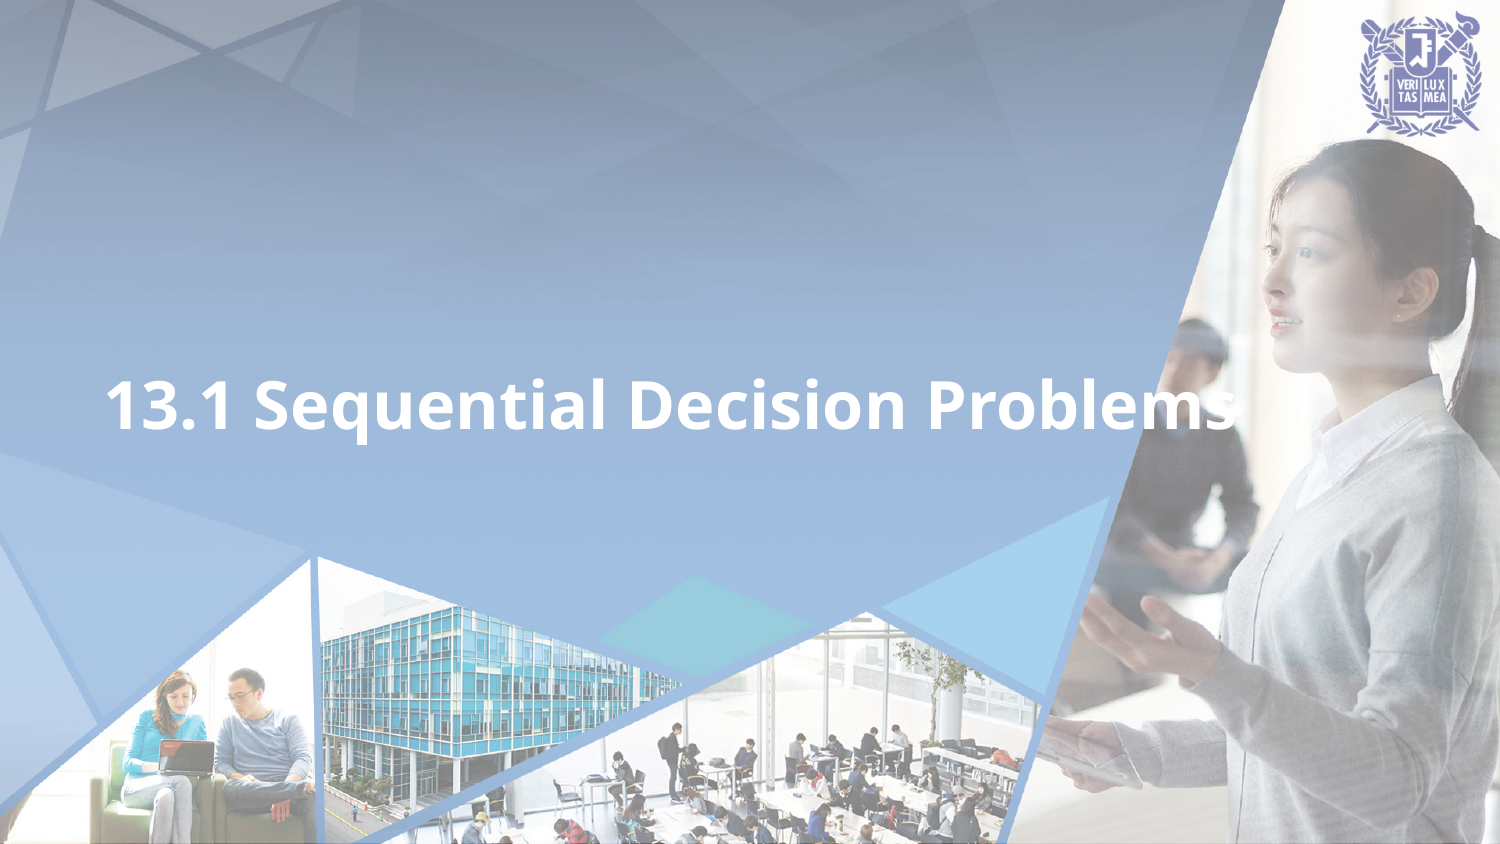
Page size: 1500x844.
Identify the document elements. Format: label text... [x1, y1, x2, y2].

text_box 13.1 Sequential Decision Problems [88, 339, 1282, 446]
text_box [0, 0, 1500, 844]
picture [1357, 10, 1484, 137]
